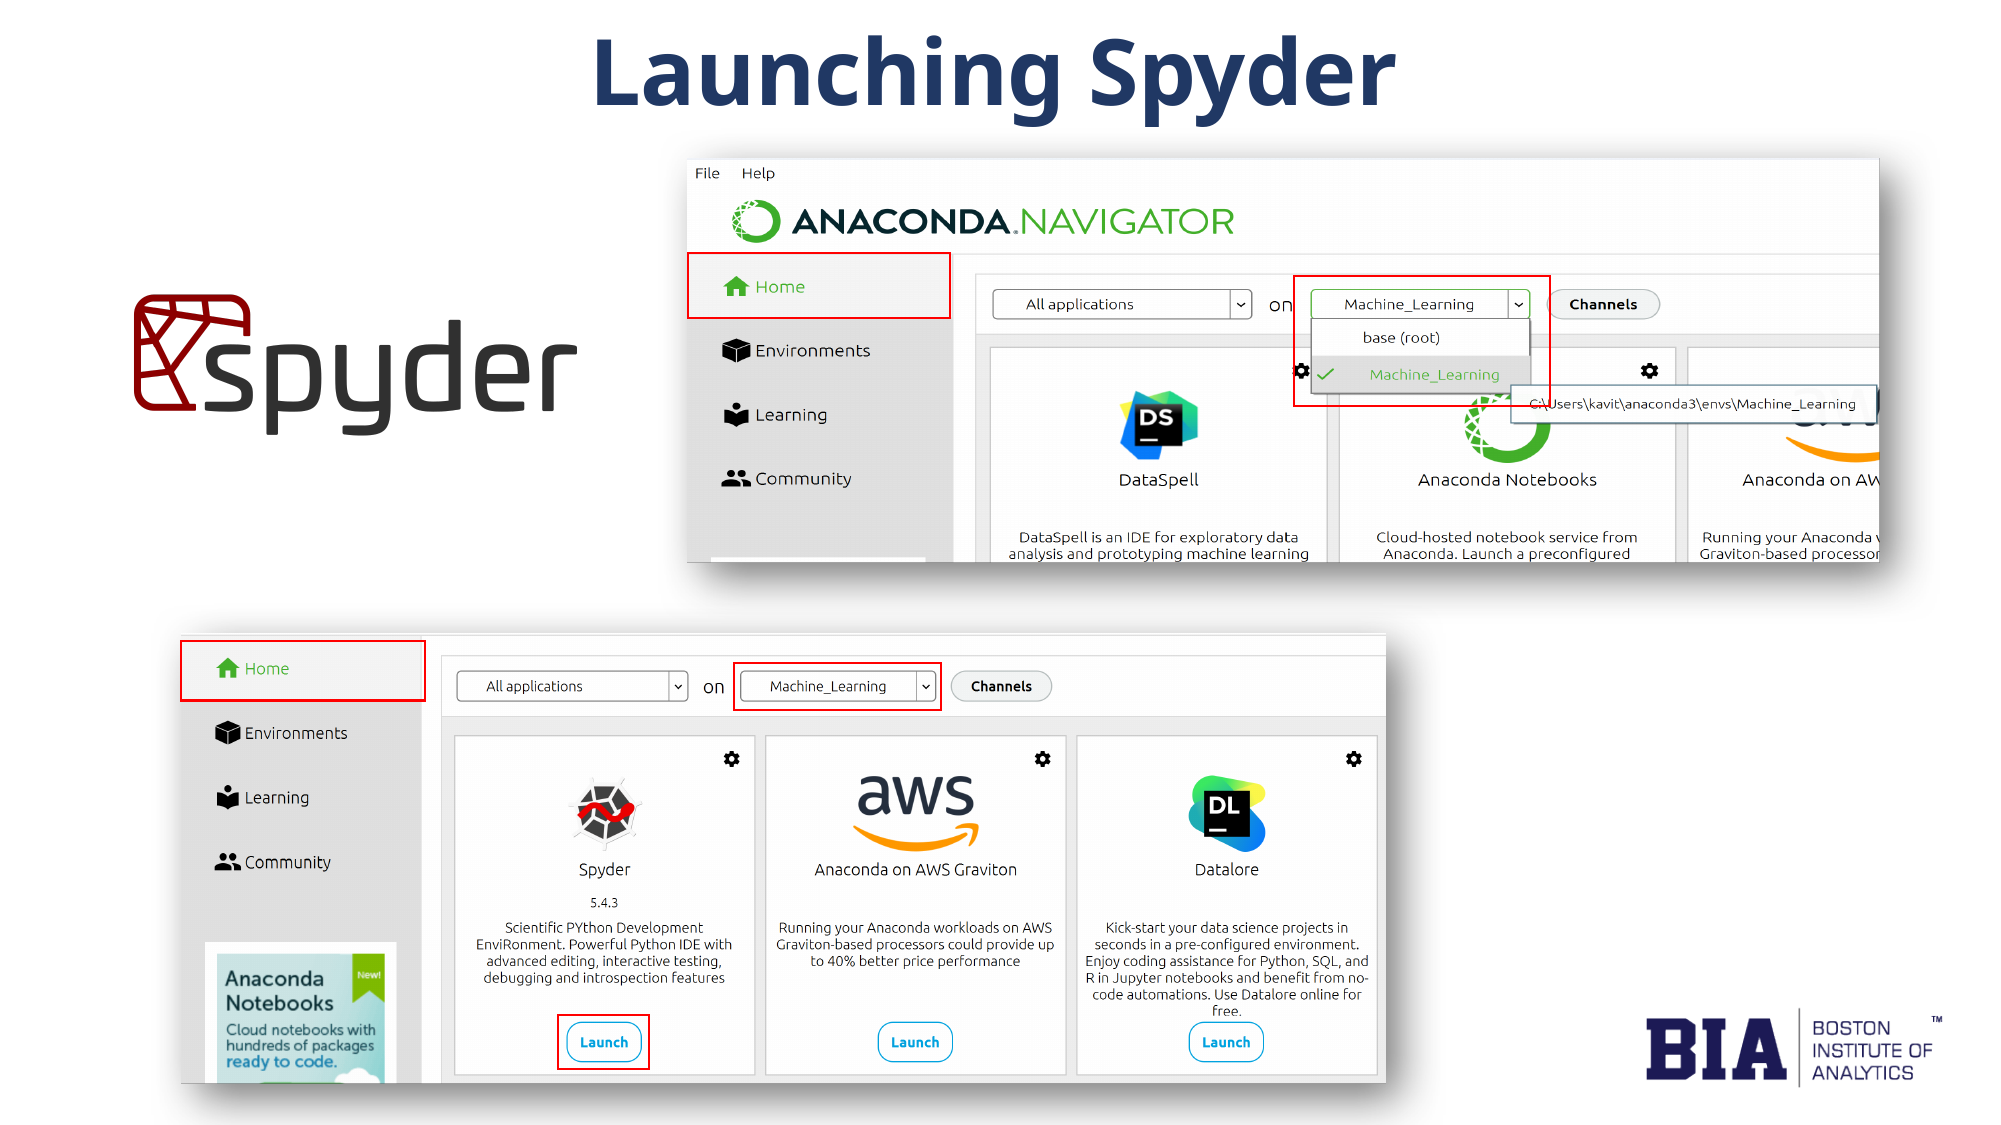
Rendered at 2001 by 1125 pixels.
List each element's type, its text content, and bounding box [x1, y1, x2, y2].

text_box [181, 633, 1386, 1084]
picture [120, 278, 598, 442]
text_box Launching Spyder [587, 24, 1412, 126]
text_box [687, 158, 1880, 564]
picture [1624, 1000, 1957, 1095]
